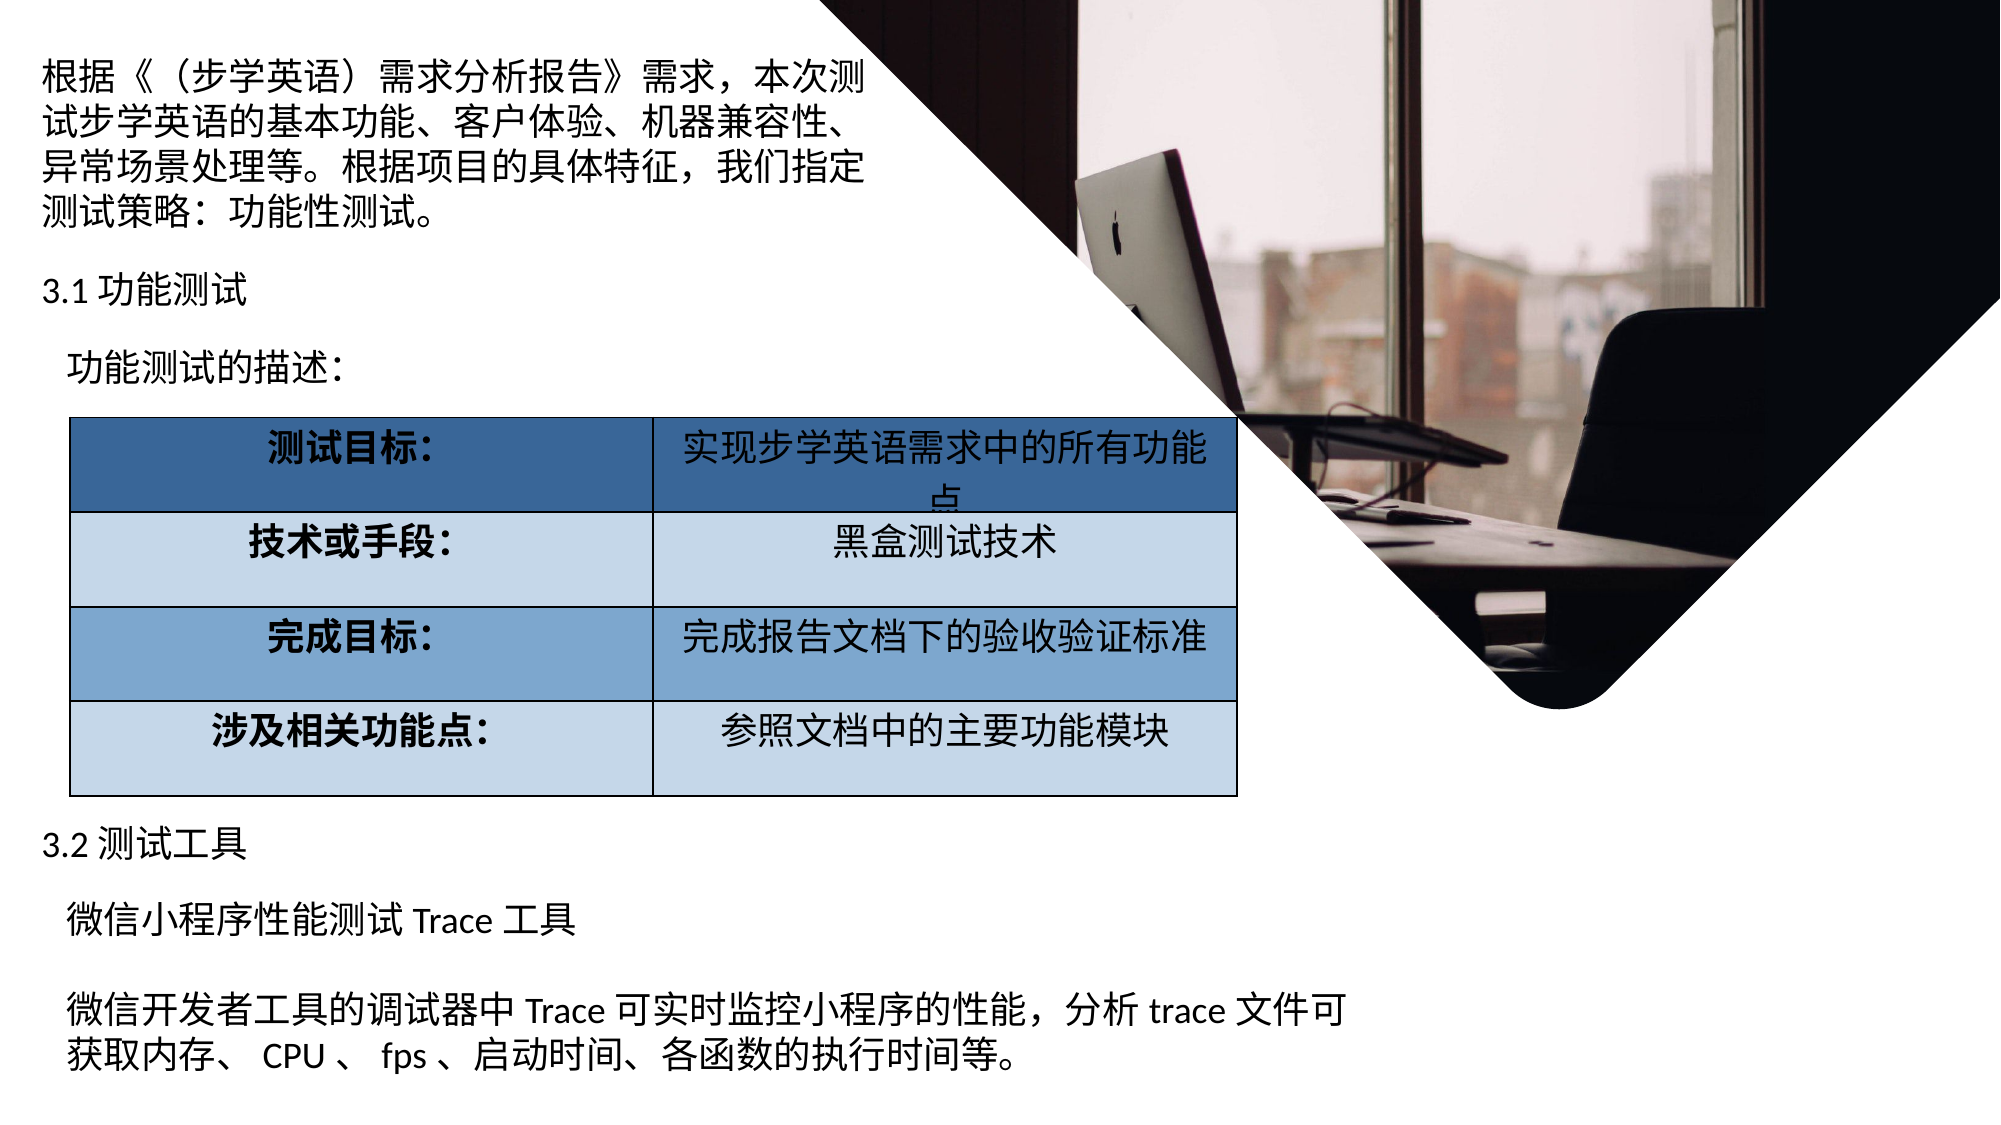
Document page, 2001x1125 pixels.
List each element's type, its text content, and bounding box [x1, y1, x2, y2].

table_cell 技术或手段： [71, 513, 652, 606]
table_header 测试目标： [71, 418, 652, 511]
picture [819, 0, 2000, 710]
table_cell 完成目标： [71, 608, 652, 700]
text_box 3.1功能测试 [26, 258, 859, 319]
text_box 微信小程序性能测试Trace工具 微信开发者工具的调试器中Trace可实时监控小程序的性能，分析trace文件可获取内存、CPU、fps、启动时间、各函数的执行时间等。 [51, 889, 1379, 1084]
table_cell 黑盒测试技术 [654, 513, 1236, 606]
table_cell 涉及相关功能点： [71, 702, 652, 795]
text_box 根据《（步学英语）需求分析报告》需求，本次测试步学英语的基本功能、客户体验、机器兼容性、异常场景处理等。根据项目的具体特征，我们指定测试策略：功能性测试。 [26, 45, 884, 241]
table_header 实现步学英语需求中的所有功能点 [654, 418, 1236, 511]
text_box 3.2测试工具 [26, 812, 524, 872]
table_cell 参照文档中的主要功能模块 [654, 702, 1236, 795]
text_box 功能测试的描述： [51, 336, 469, 397]
table_cell 完成报告文档下的验收验证标准 [654, 608, 1236, 700]
